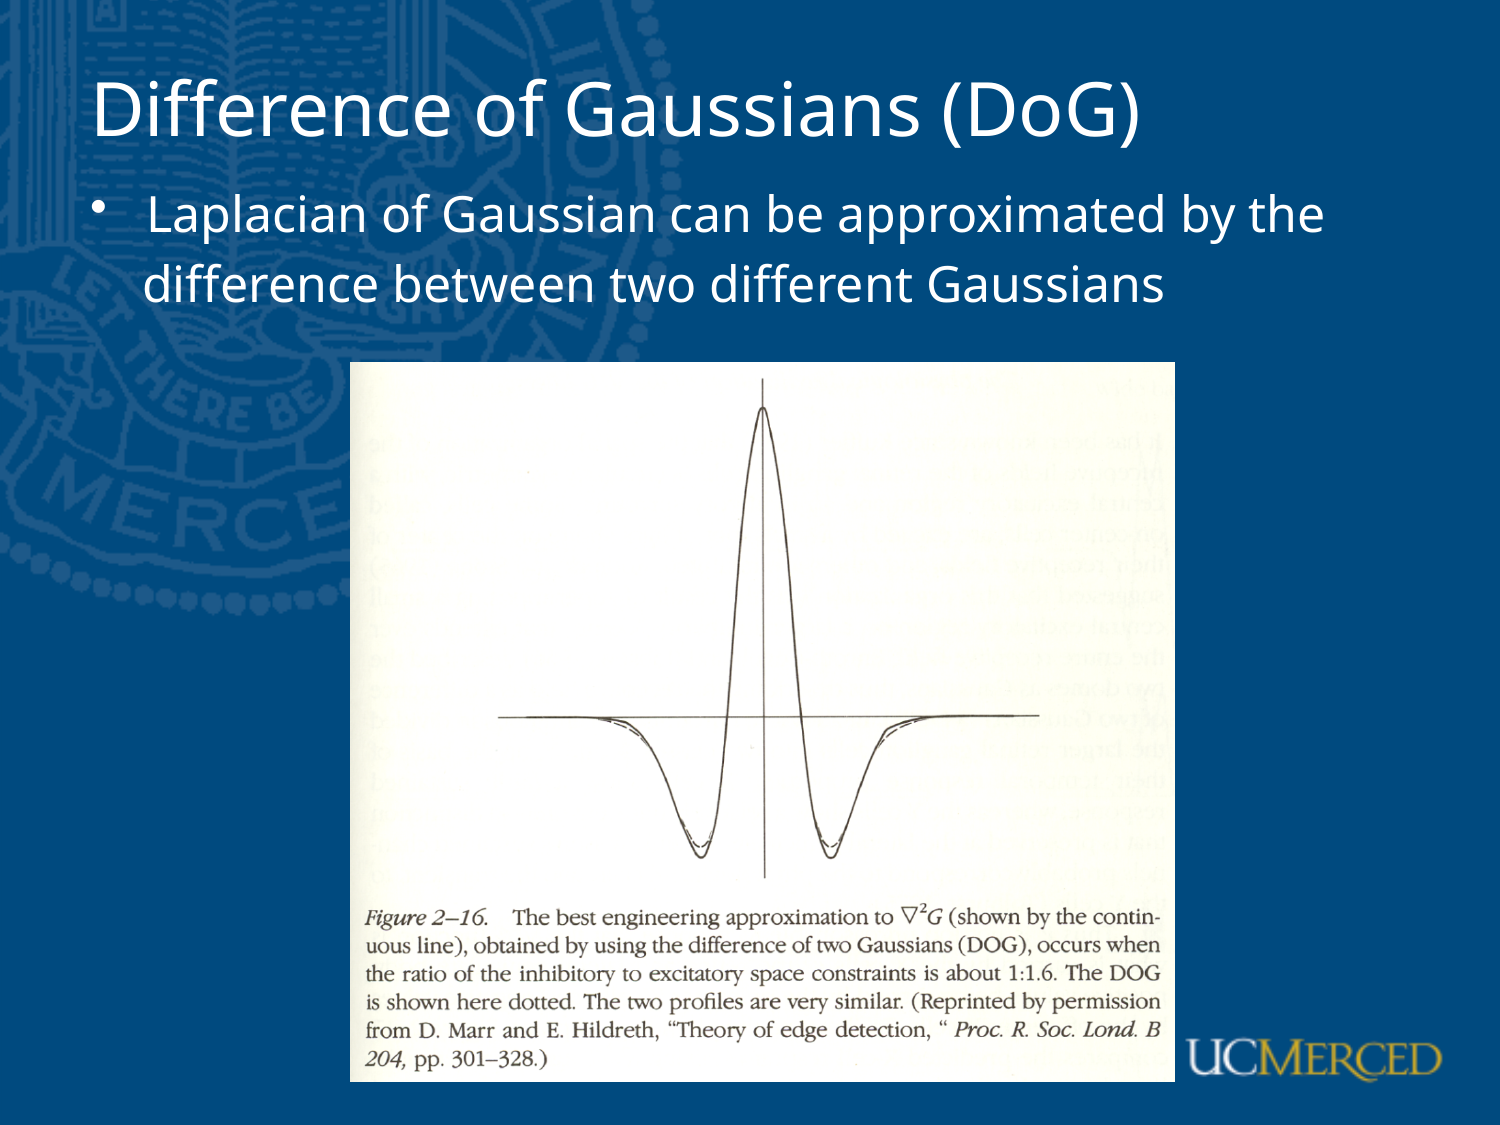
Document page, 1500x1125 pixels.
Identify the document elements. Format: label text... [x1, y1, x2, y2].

list Laplacian of Gaussian can be approximated by the difference between two different Gaussians [75, 174, 1425, 918]
picture [0, 0, 1500, 1125]
title Difference of Gaussians (DoG) [75, 12, 1425, 174]
